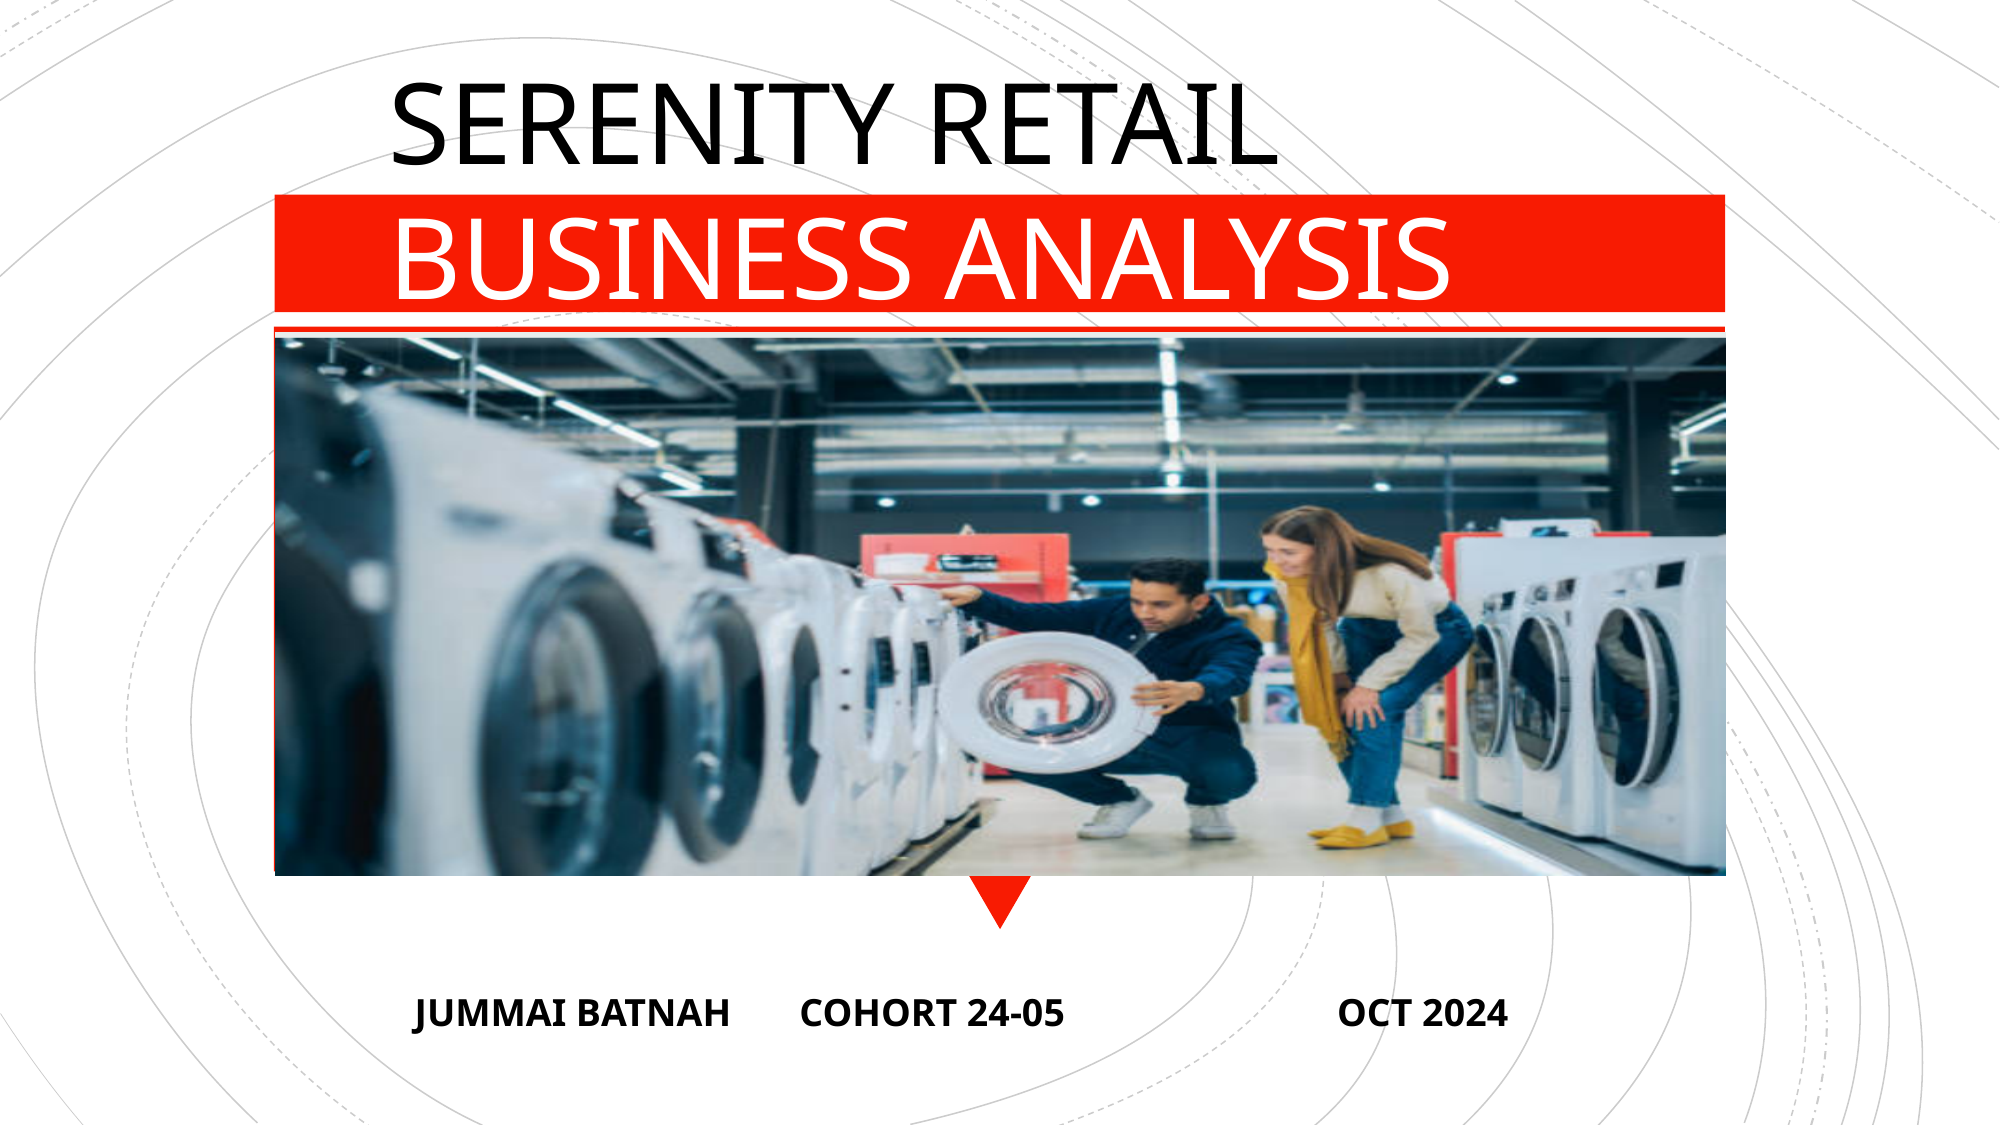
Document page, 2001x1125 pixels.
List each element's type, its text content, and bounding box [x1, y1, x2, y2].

picture [274, 802, 284, 807]
picture [274, 332, 1726, 876]
text_box JUMMAI BATNAH COHORT 24-05 OCT 2024 [399, 981, 1716, 1042]
text_box SERENITY RETAIL BUSINESS ANALYSIS [373, 44, 1809, 330]
